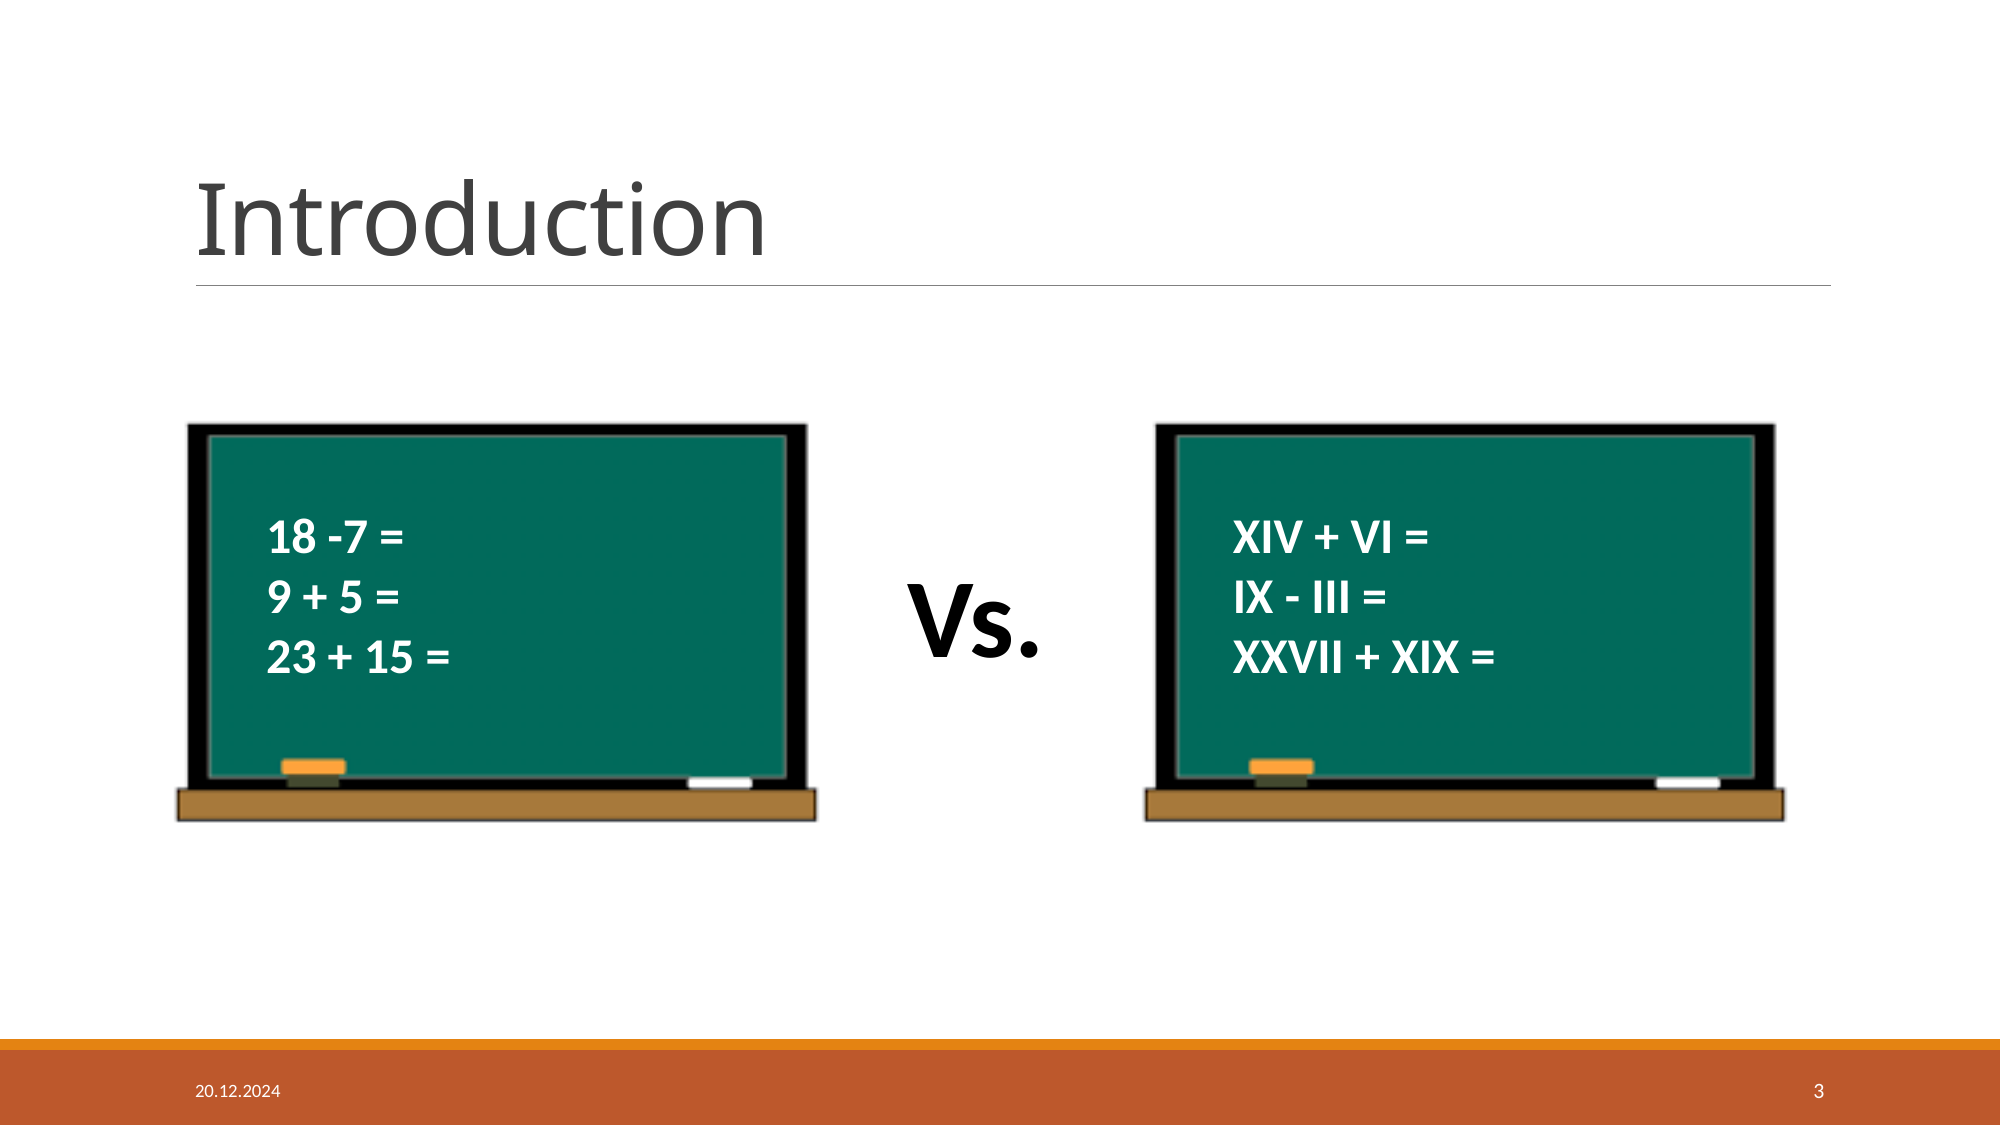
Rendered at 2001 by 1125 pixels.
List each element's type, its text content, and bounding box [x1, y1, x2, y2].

picture [1101, 379, 1831, 866]
title Introduction [180, 45, 1830, 284]
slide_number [180, 1059, 586, 1120]
slide_number 3 [1624, 1059, 1840, 1120]
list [133, 379, 863, 866]
text_box Vs. [886, 537, 1066, 687]
